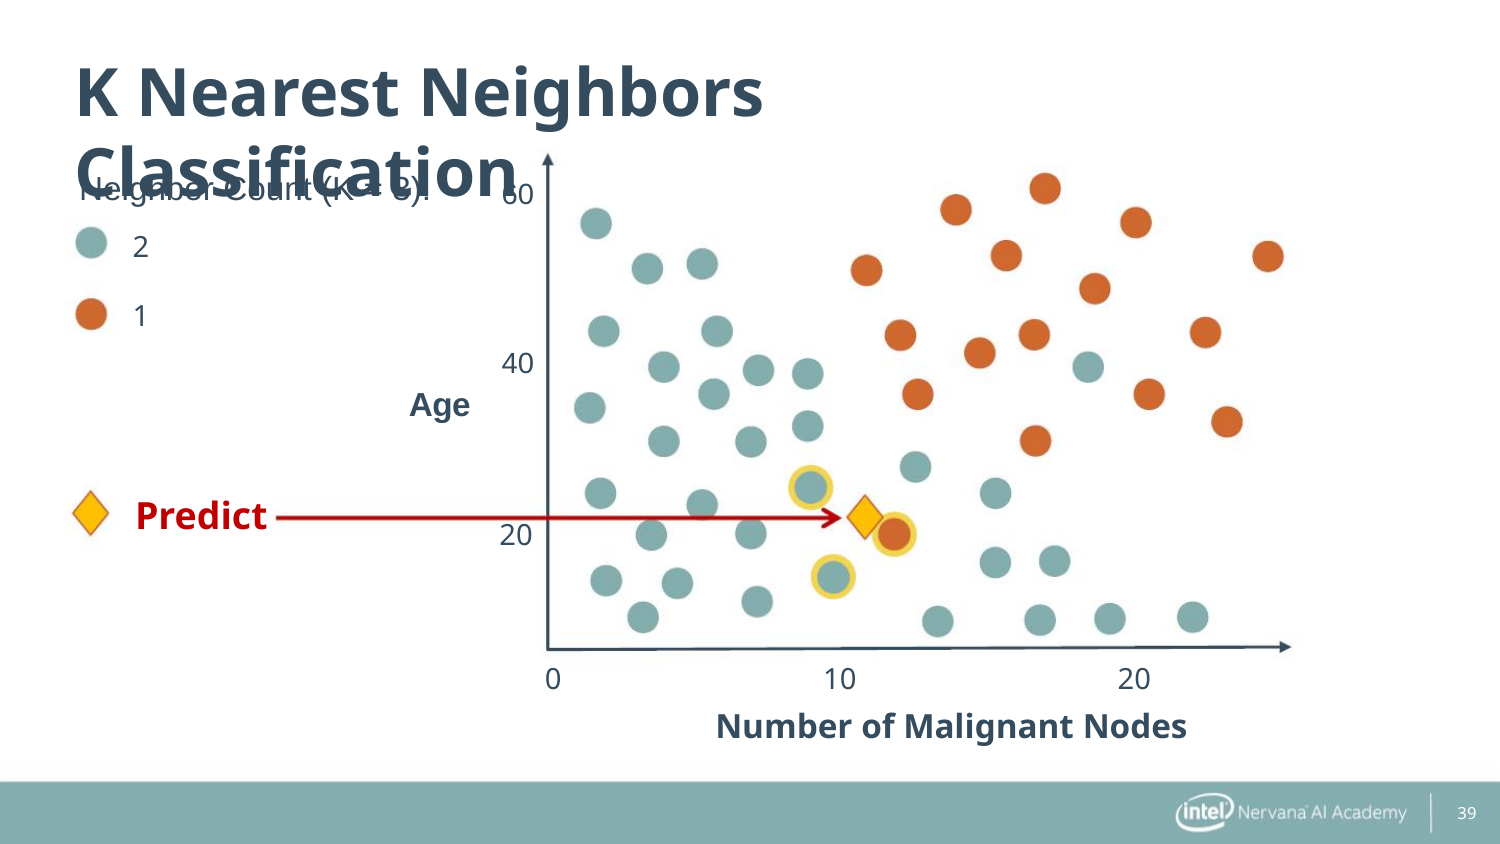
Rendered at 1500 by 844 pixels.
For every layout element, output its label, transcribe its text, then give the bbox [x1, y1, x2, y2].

text_box Neighbor Count (K = 3): [79, 170, 483, 208]
text_box Age [409, 385, 522, 423]
text_box Number of Malignant Nodes [715, 701, 1216, 745]
text_box 1 [132, 294, 194, 333]
text_box Predict [135, 488, 317, 537]
text_box 2 [132, 225, 194, 264]
text_box 20 [1117, 657, 1197, 696]
text_box 39 [1457, 801, 1500, 823]
text_box 0 [544, 657, 606, 696]
text_box [0, 0, 1500, 844]
text_box 60 40 20 [499, 178, 578, 551]
text_box 10 [823, 657, 902, 696]
text_box K Nearest Neighbors Classification [74, 50, 819, 210]
